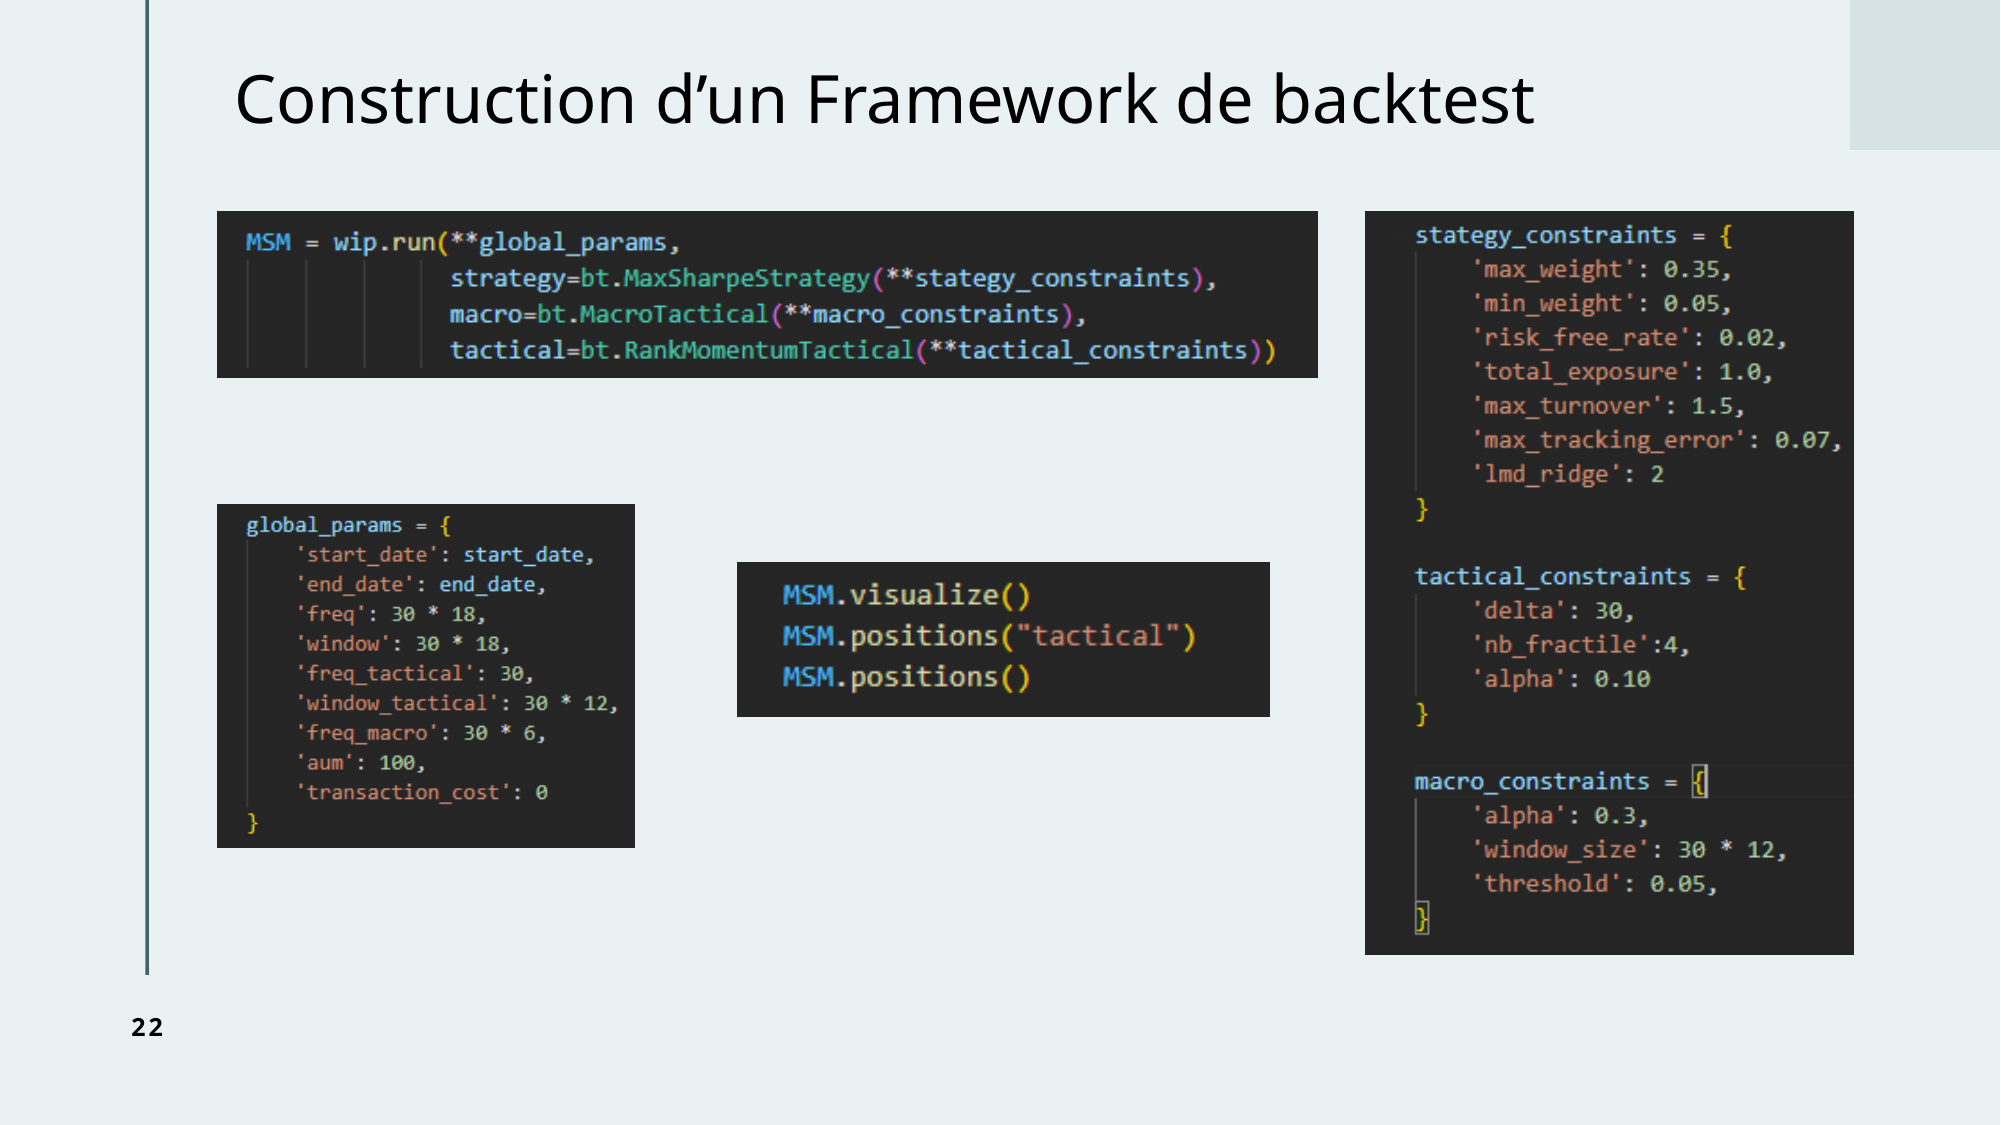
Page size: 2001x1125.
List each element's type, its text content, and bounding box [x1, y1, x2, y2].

picture [217, 211, 1318, 378]
picture [1365, 211, 1854, 955]
picture [737, 562, 1270, 717]
title Construction d’un Framework de backtest [234, 39, 1743, 165]
slide_number 22 [67, 975, 227, 1082]
picture [217, 504, 635, 848]
